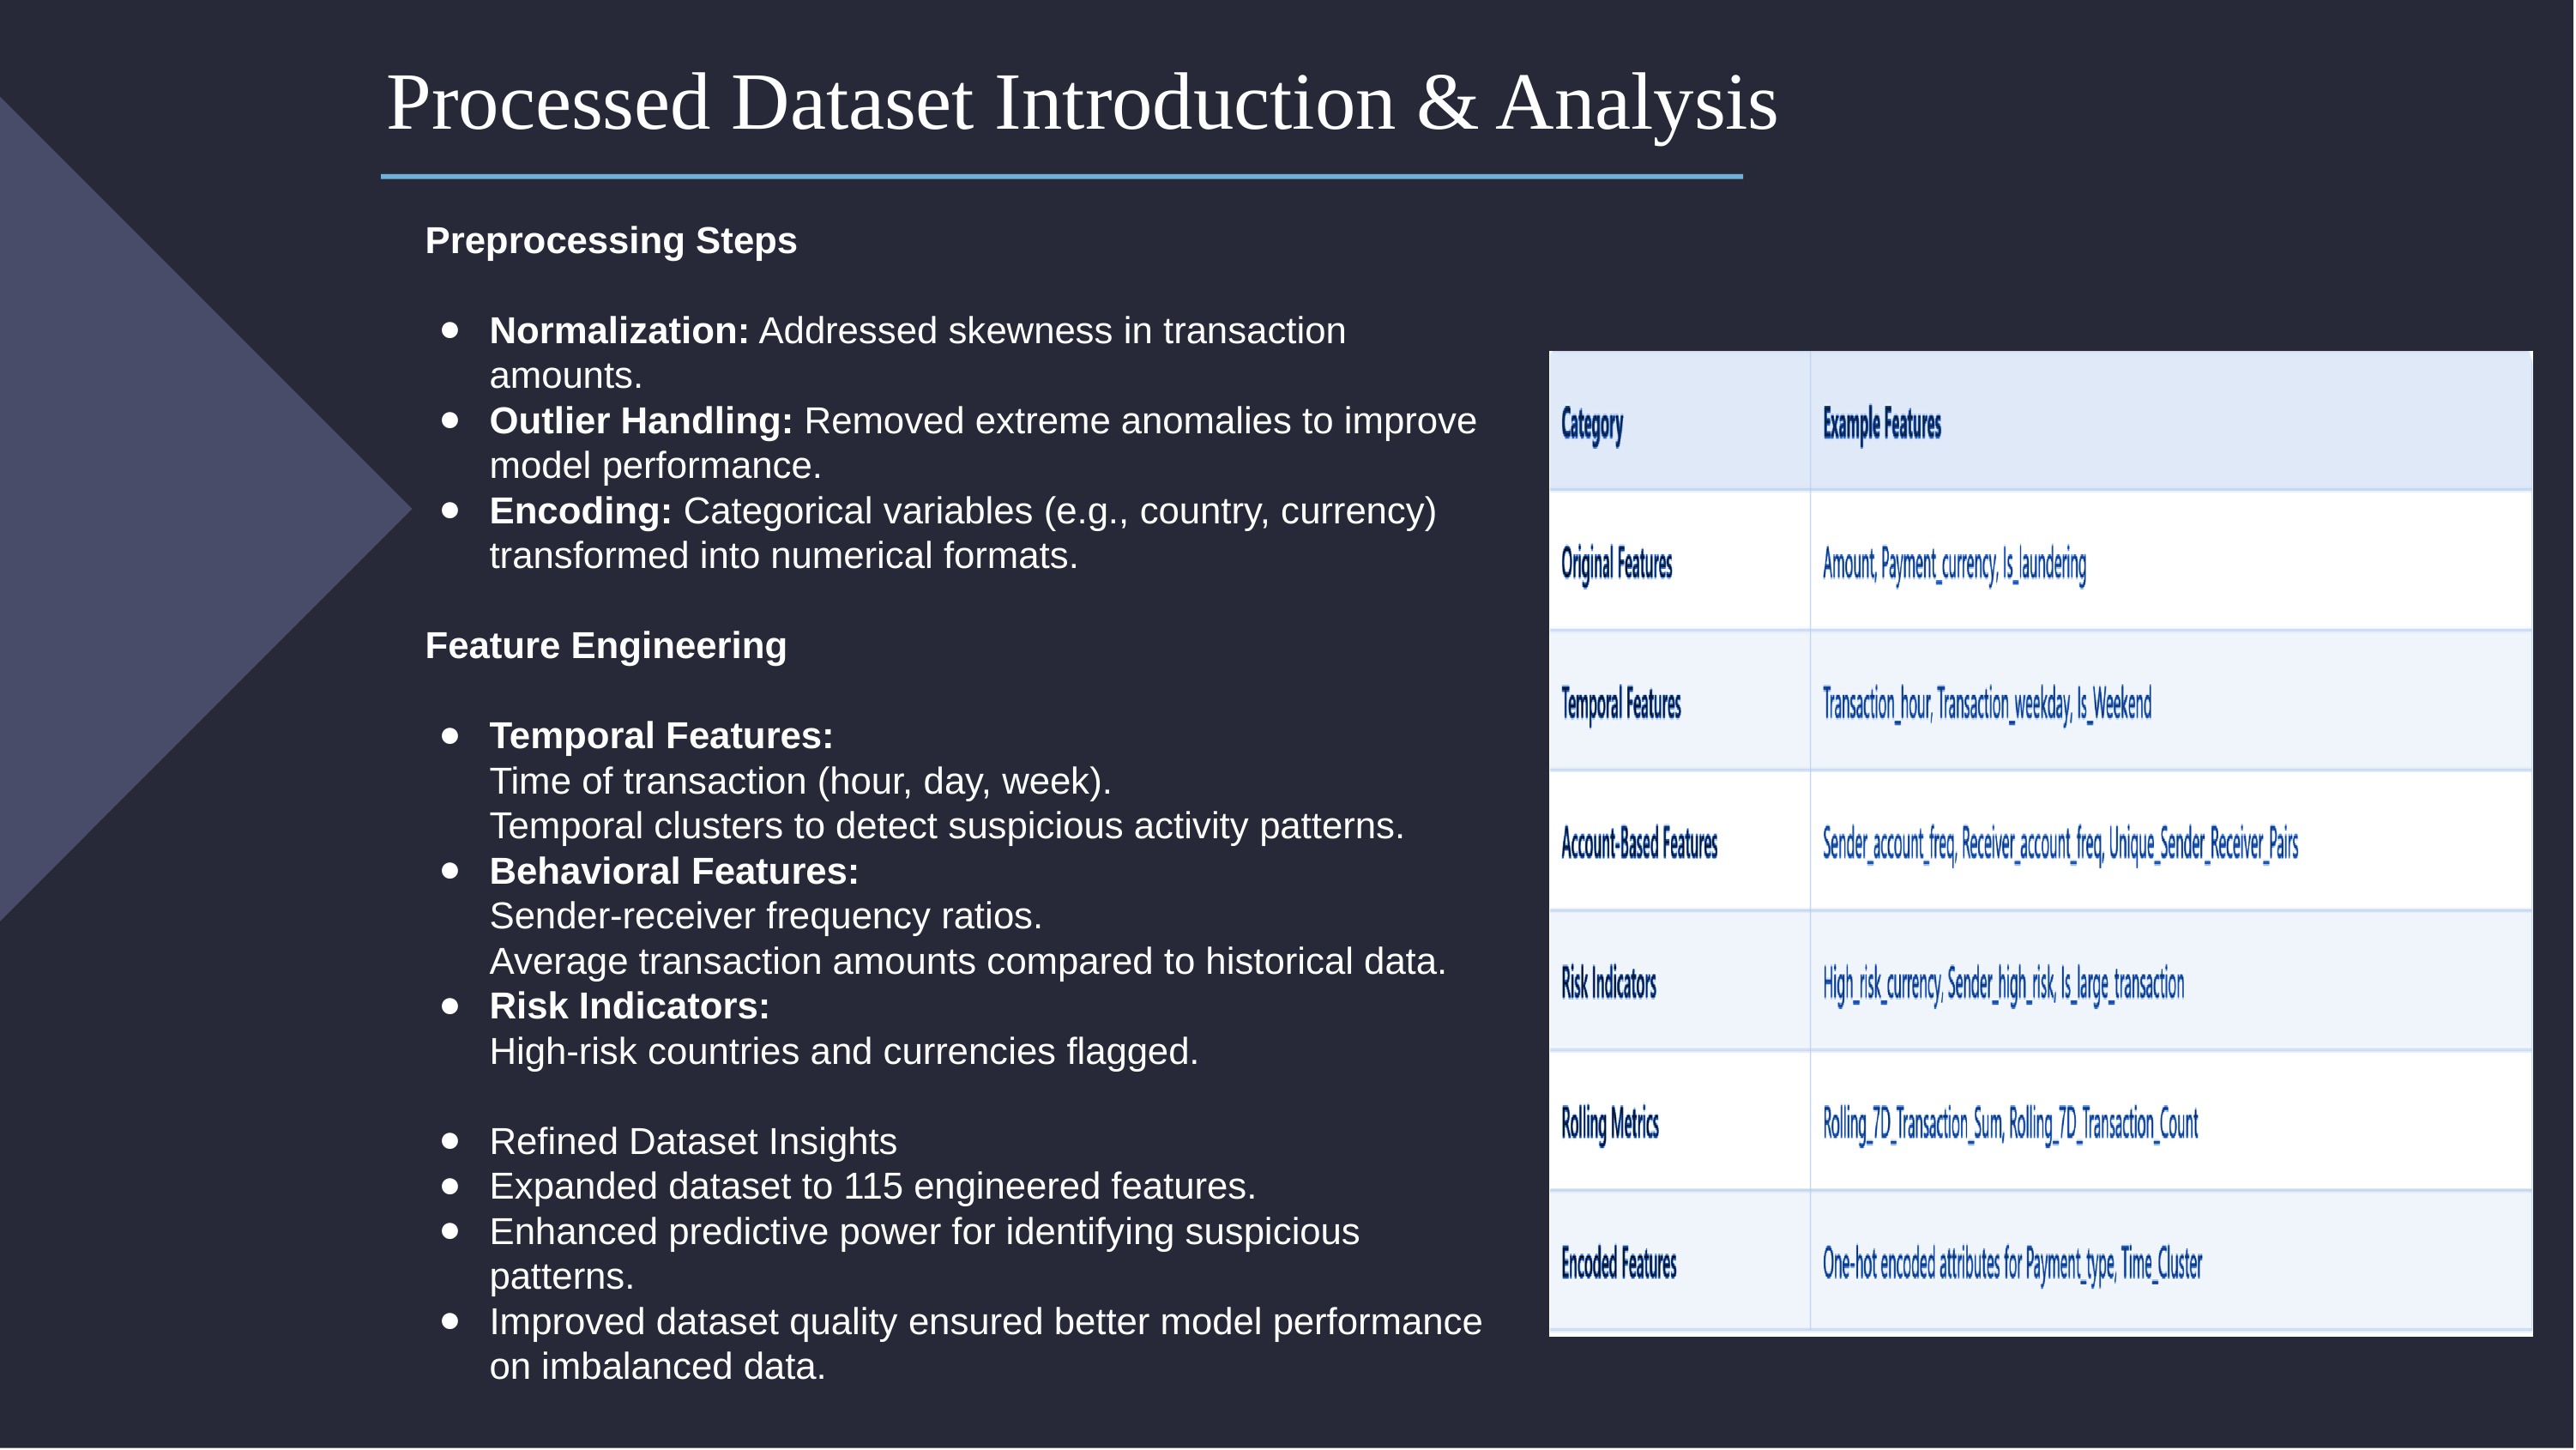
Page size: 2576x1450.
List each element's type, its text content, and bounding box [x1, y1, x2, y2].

title Processed Dataset Introduction & Analysis [365, 27, 1795, 291]
text_box [0, 96, 412, 921]
text_box [381, 173, 1744, 179]
picture [1548, 351, 2533, 1337]
text_box Preprocessing Steps Normalization: Addressed skewness in transaction amounts. Outlier Handling: Removed extreme anomalies to improve model performance. Encoding: Categorical variables (e.g., country, currency) transformed into numerical formats. Feature Engineering Temporal Features: Time of transaction (hour, day, week). Temporal clusters to detect suspicious activity patterns. Behavioral Features: Sender-receiver frequency ratios. Average transaction amounts compared to historical data. Risk Indicators: High-risk countries and currencies flagged. Refined Dataset Insights Expanded dataset to 115 engineered features. Enhanced predictive power for identifying suspicious patterns. Improved dataset quality ensured better model performance on imbalanced data. [412, 202, 1519, 1446]
